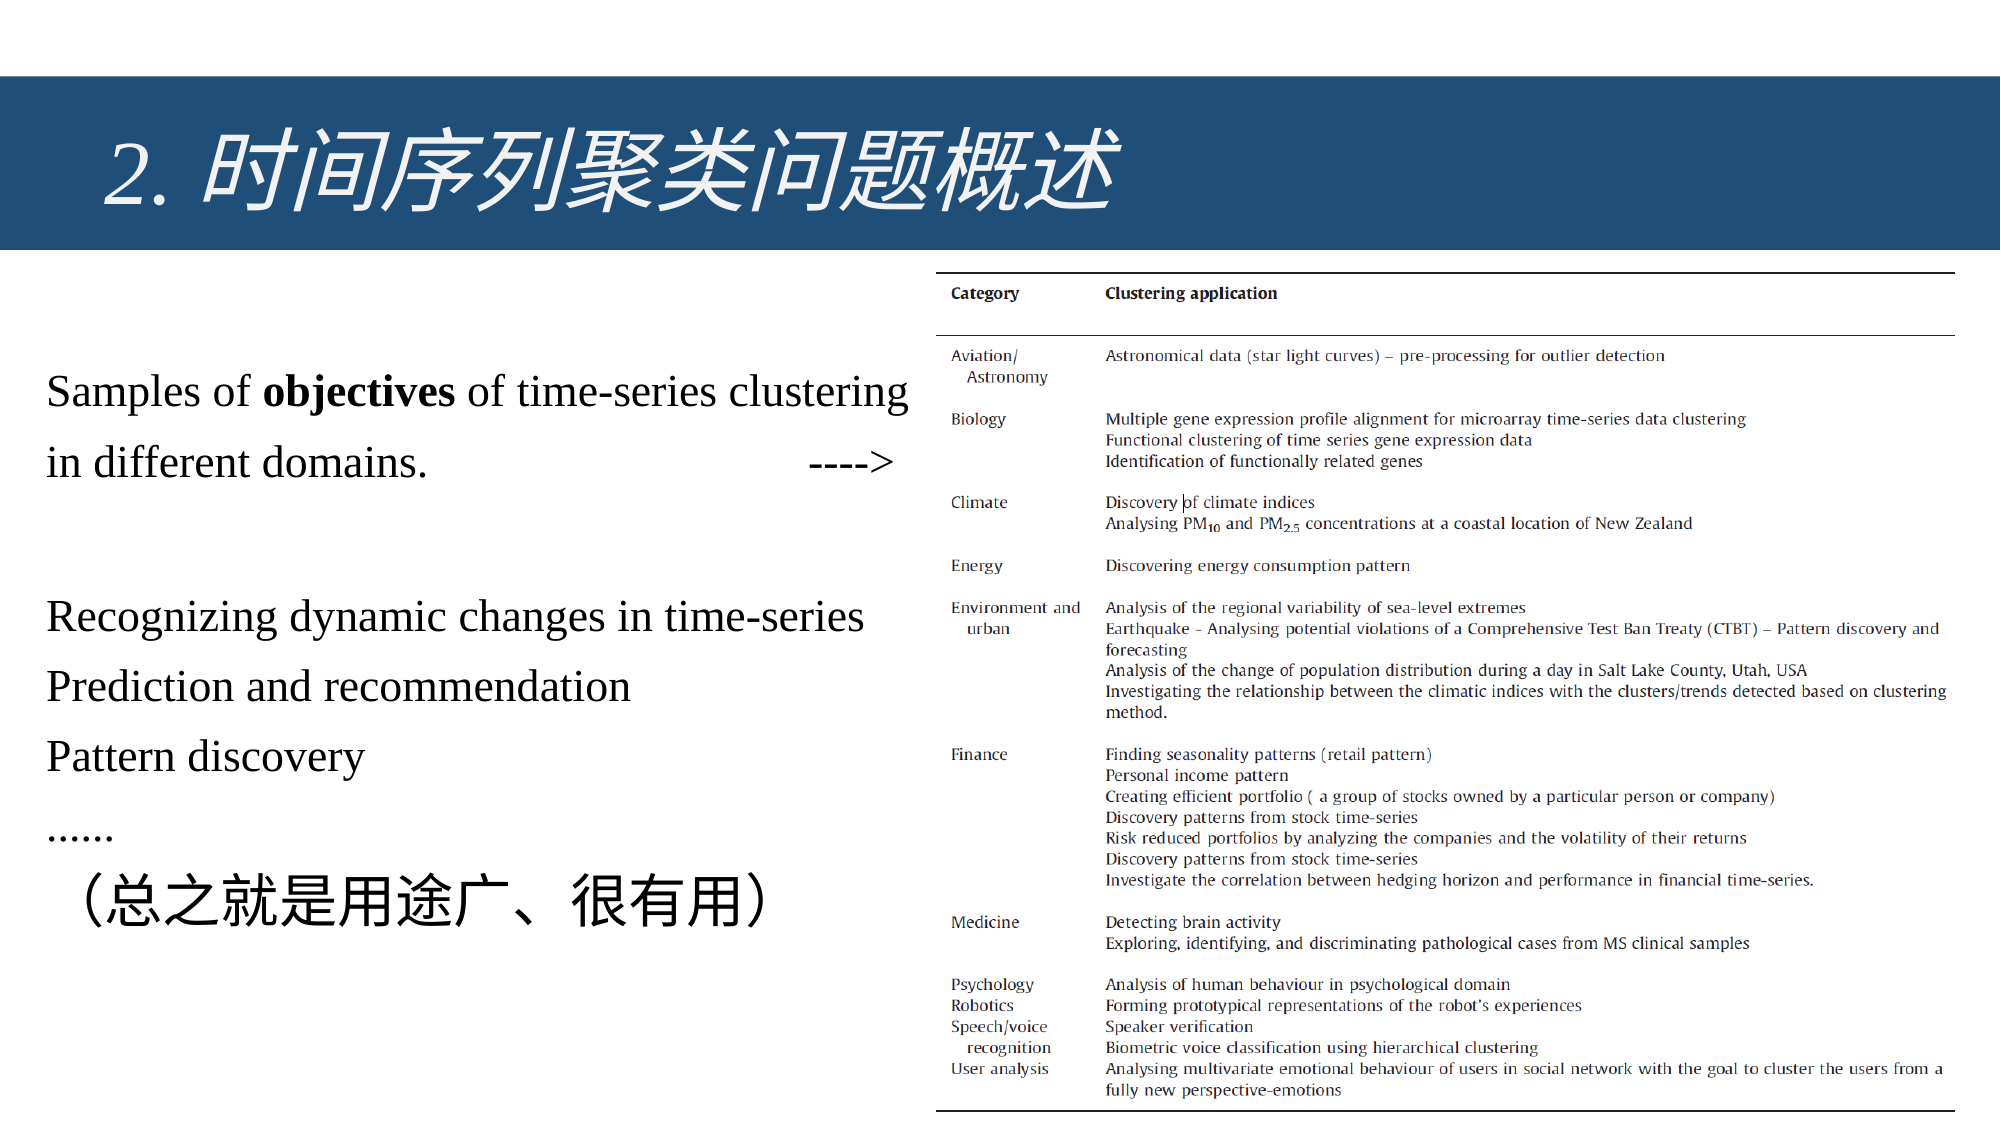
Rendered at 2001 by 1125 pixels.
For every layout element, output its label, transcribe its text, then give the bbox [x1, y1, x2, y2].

text_box [1815, 75, 2000, 251]
text_box Samples of objectives of time-series clustering in different domains. ----> Recognizing dynamic changes in time-series Prediction and recommendation Pattern discovery ...... （总之就是用途广、很有用） [31, 284, 839, 1062]
text_box [0, 75, 89, 251]
picture [839, 265, 1955, 1120]
title 2.时间序列聚类问题概述 [89, 66, 1815, 284]
